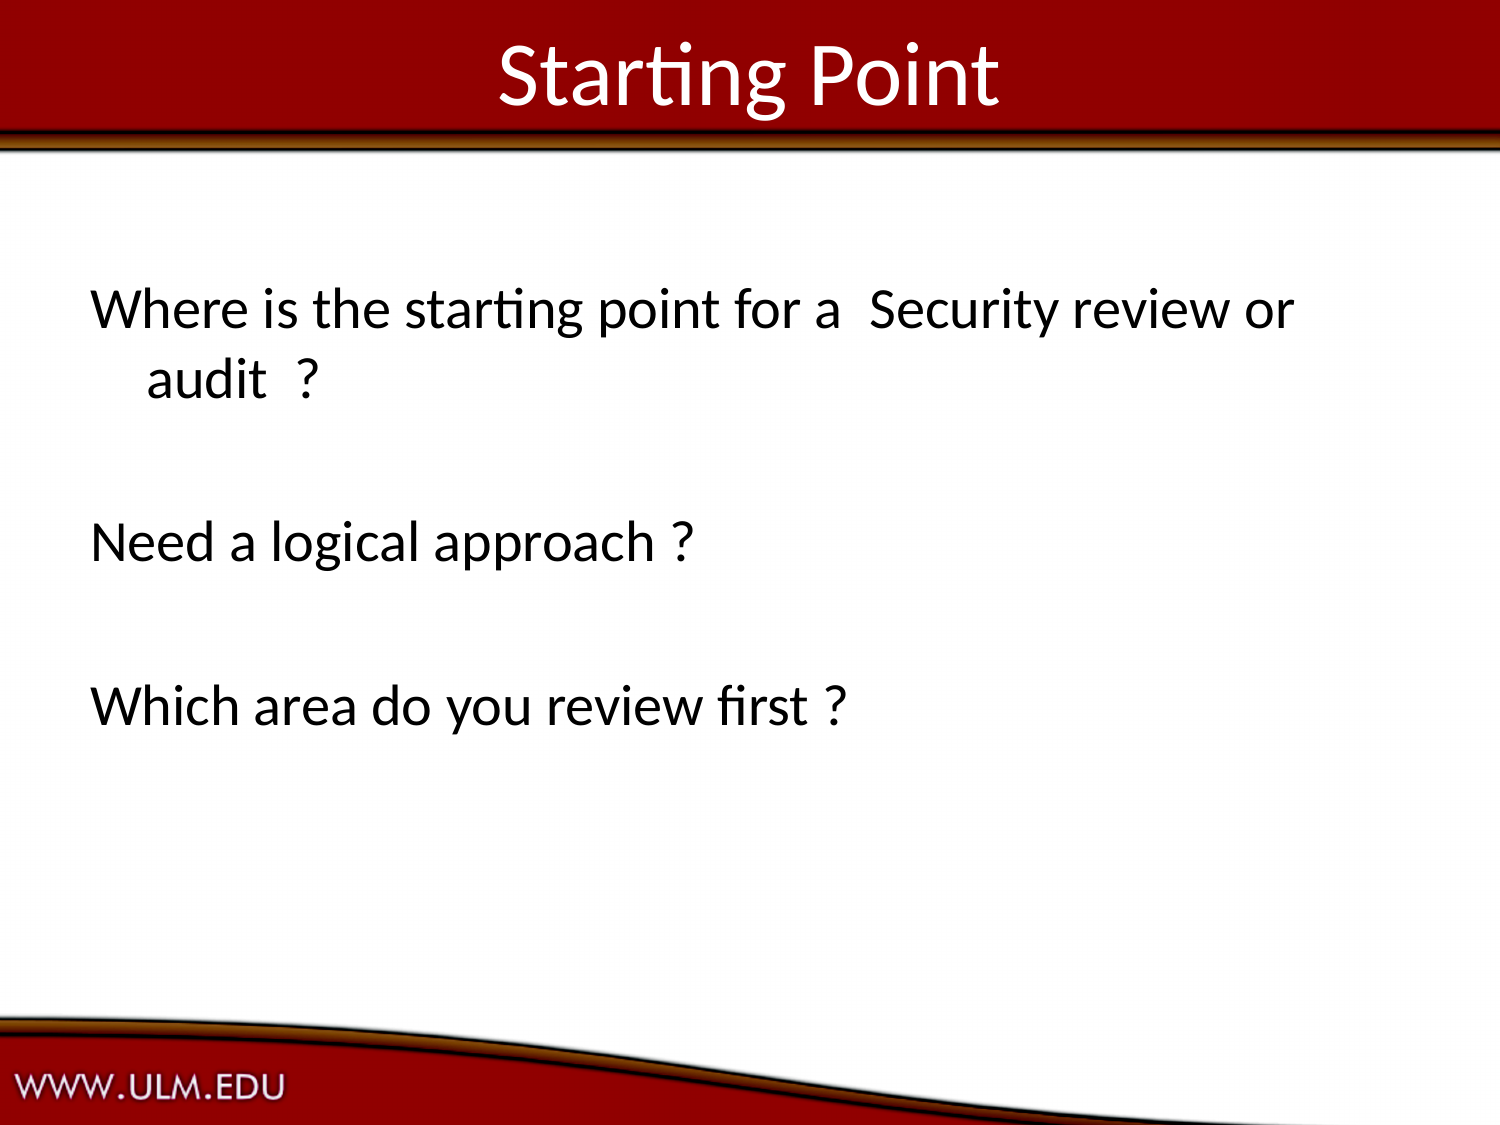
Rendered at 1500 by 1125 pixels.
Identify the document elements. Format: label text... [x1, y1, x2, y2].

list Where is the starting point for a Security review or audit ? Need a logical approach ? Which area do you review first ? [74, 262, 1426, 1006]
picture [0, 0, 1500, 1125]
title Starting Point [74, 0, 1426, 138]
